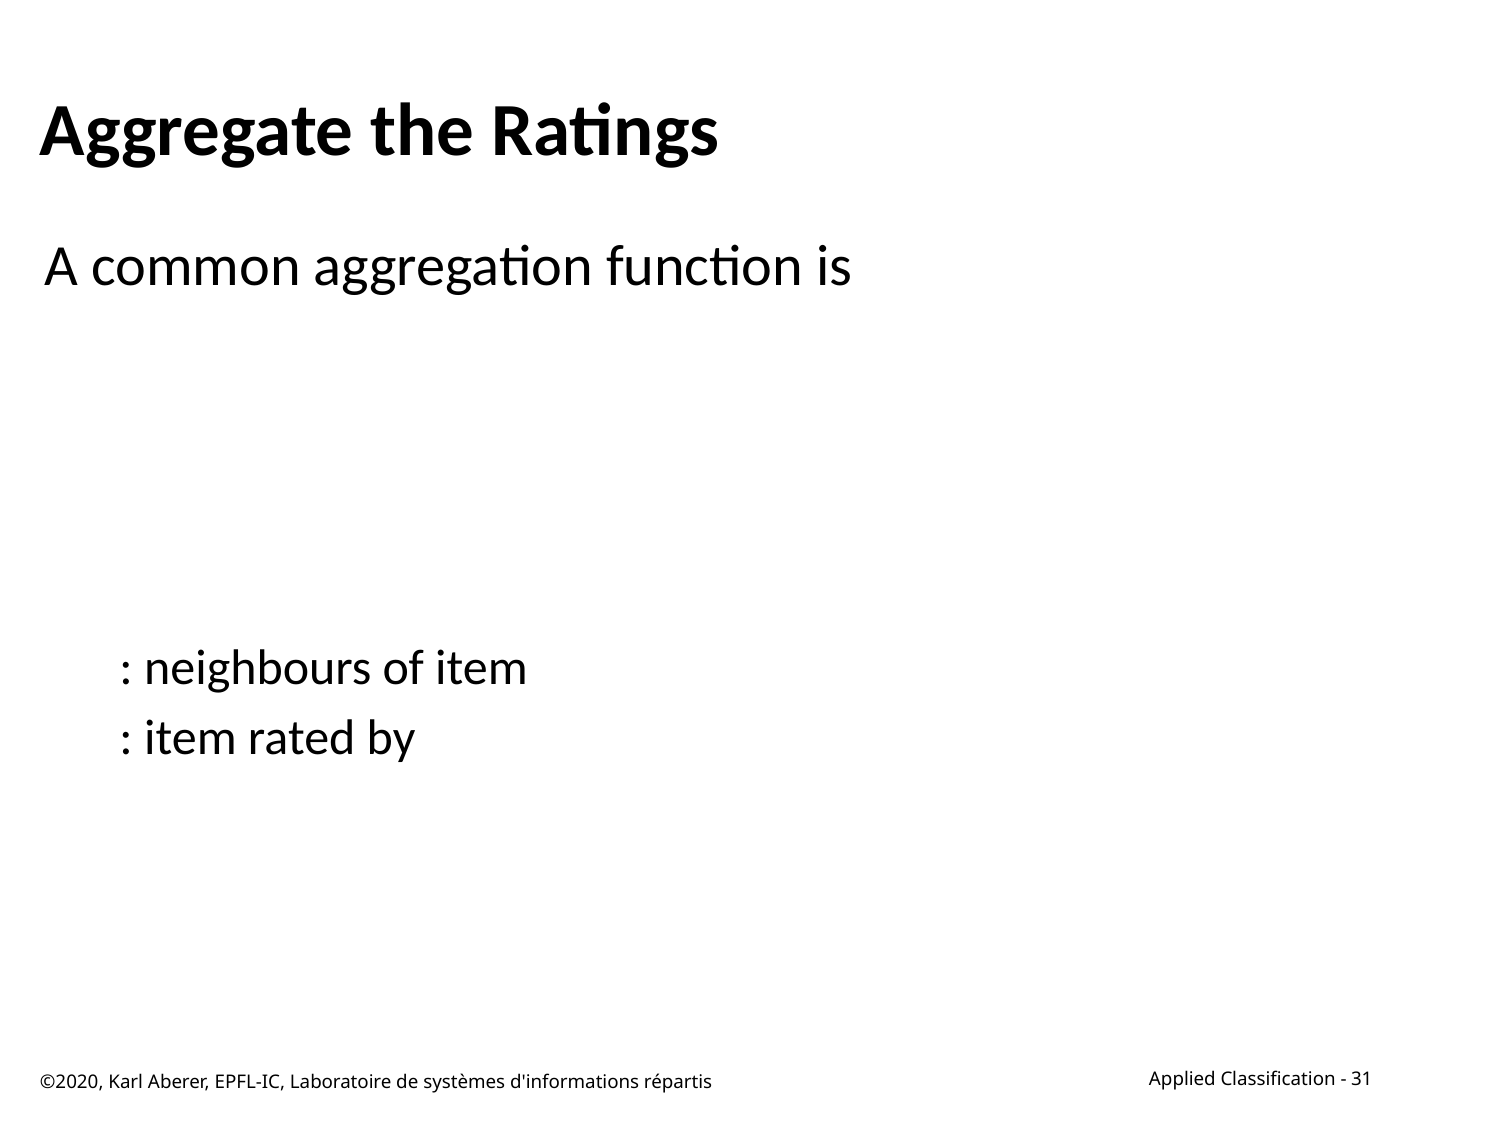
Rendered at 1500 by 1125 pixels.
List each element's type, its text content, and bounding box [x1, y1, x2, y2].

title Aggregate the Ratings [24, 49, 1388, 201]
footer ©2020, Karl Aberer, EPFL-IC, Laboratoire de systèmes d'informations répartis [24, 1062, 988, 1101]
